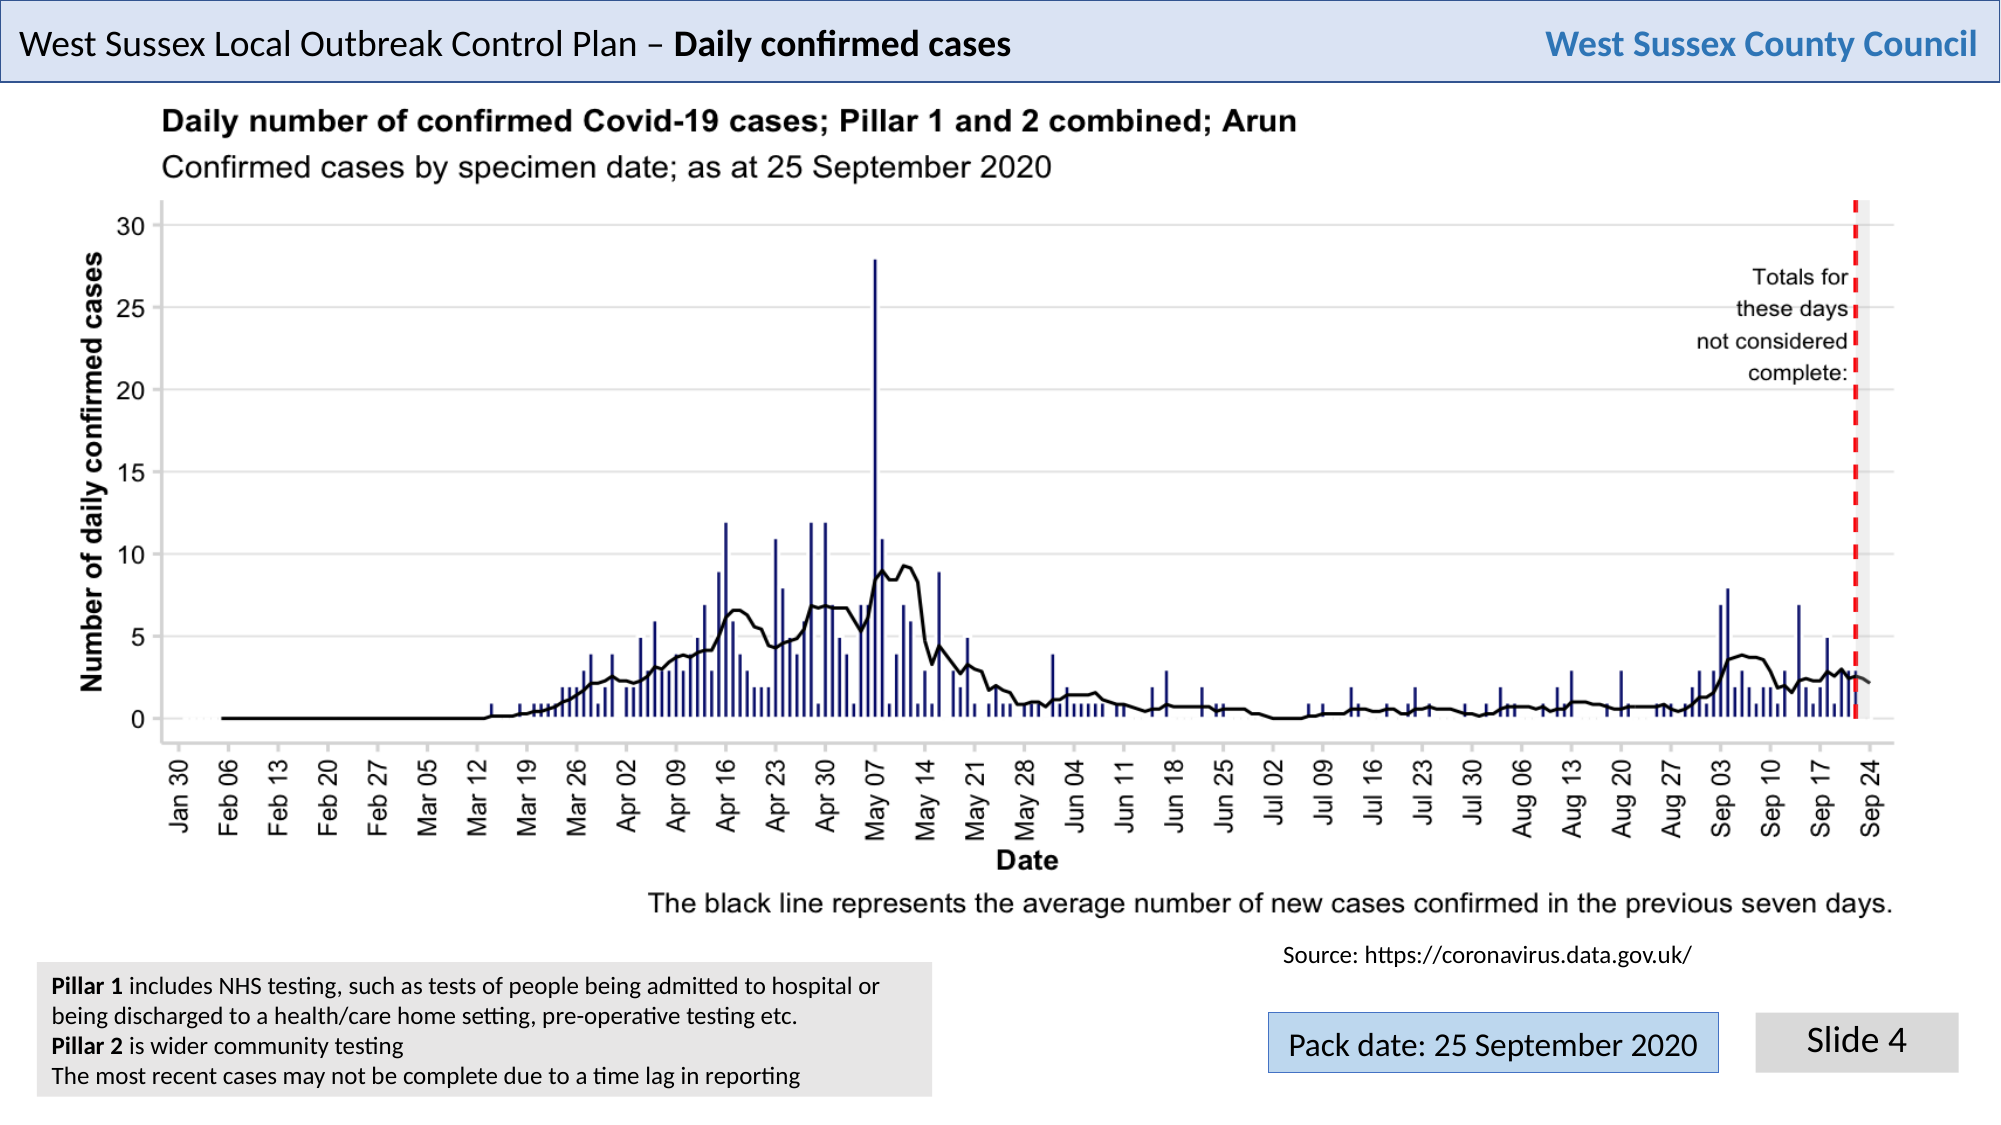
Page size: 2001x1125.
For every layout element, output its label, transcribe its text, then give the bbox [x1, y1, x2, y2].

picture [63, 91, 1912, 935]
list Slide 4 [1755, 1012, 1959, 1073]
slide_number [1268, 1012, 1719, 1073]
list Source: https://coronavirus.data.gov.uk/ [1268, 935, 1912, 995]
